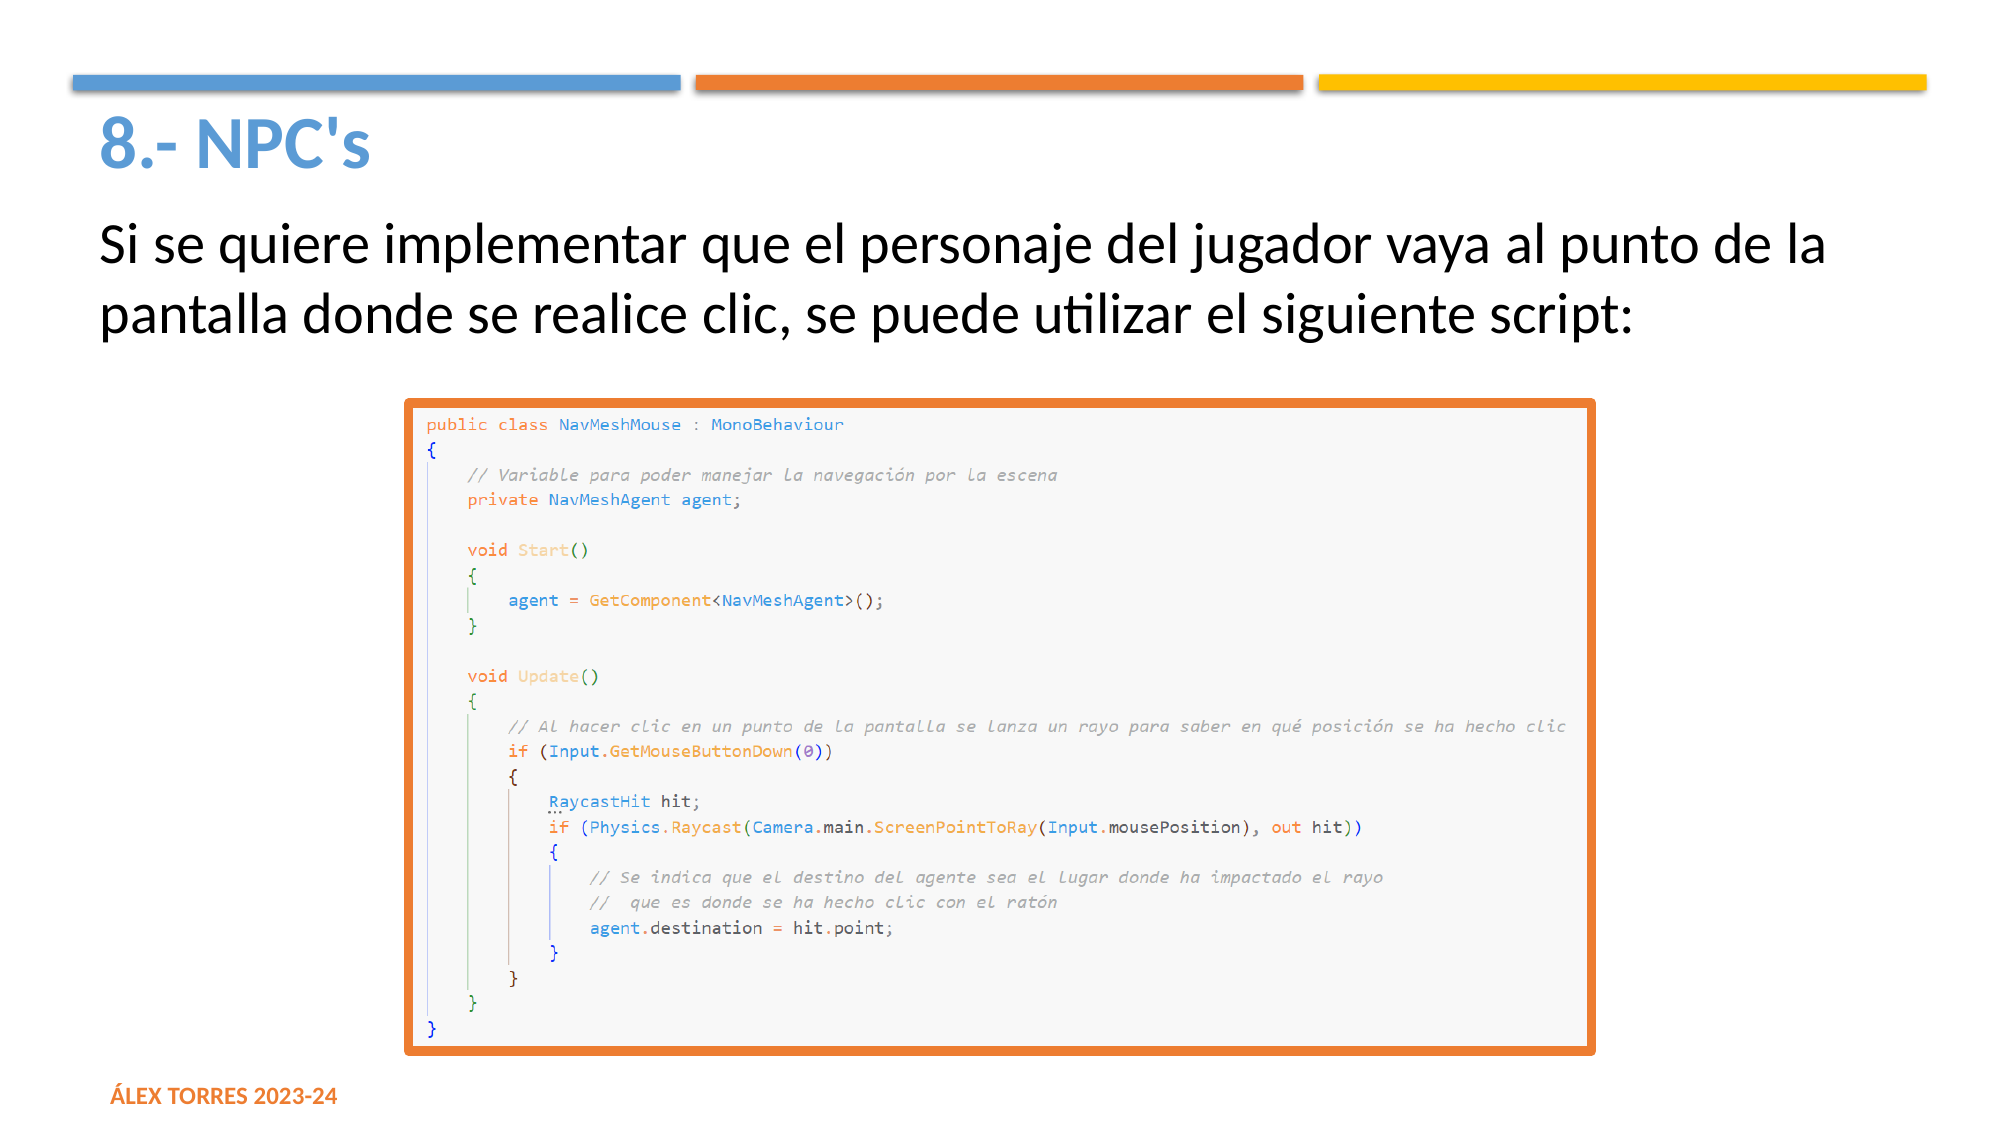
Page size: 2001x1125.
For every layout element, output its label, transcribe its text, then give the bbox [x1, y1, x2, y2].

text_box Si se quiere implementar que el personaje del jugador vaya al punto de la pantalla donde se realice clic, se puede utilizar el siguiente script: [85, 190, 1915, 1074]
text_box 8.- NPC's [85, 78, 1915, 188]
picture [412, 407, 1588, 1047]
